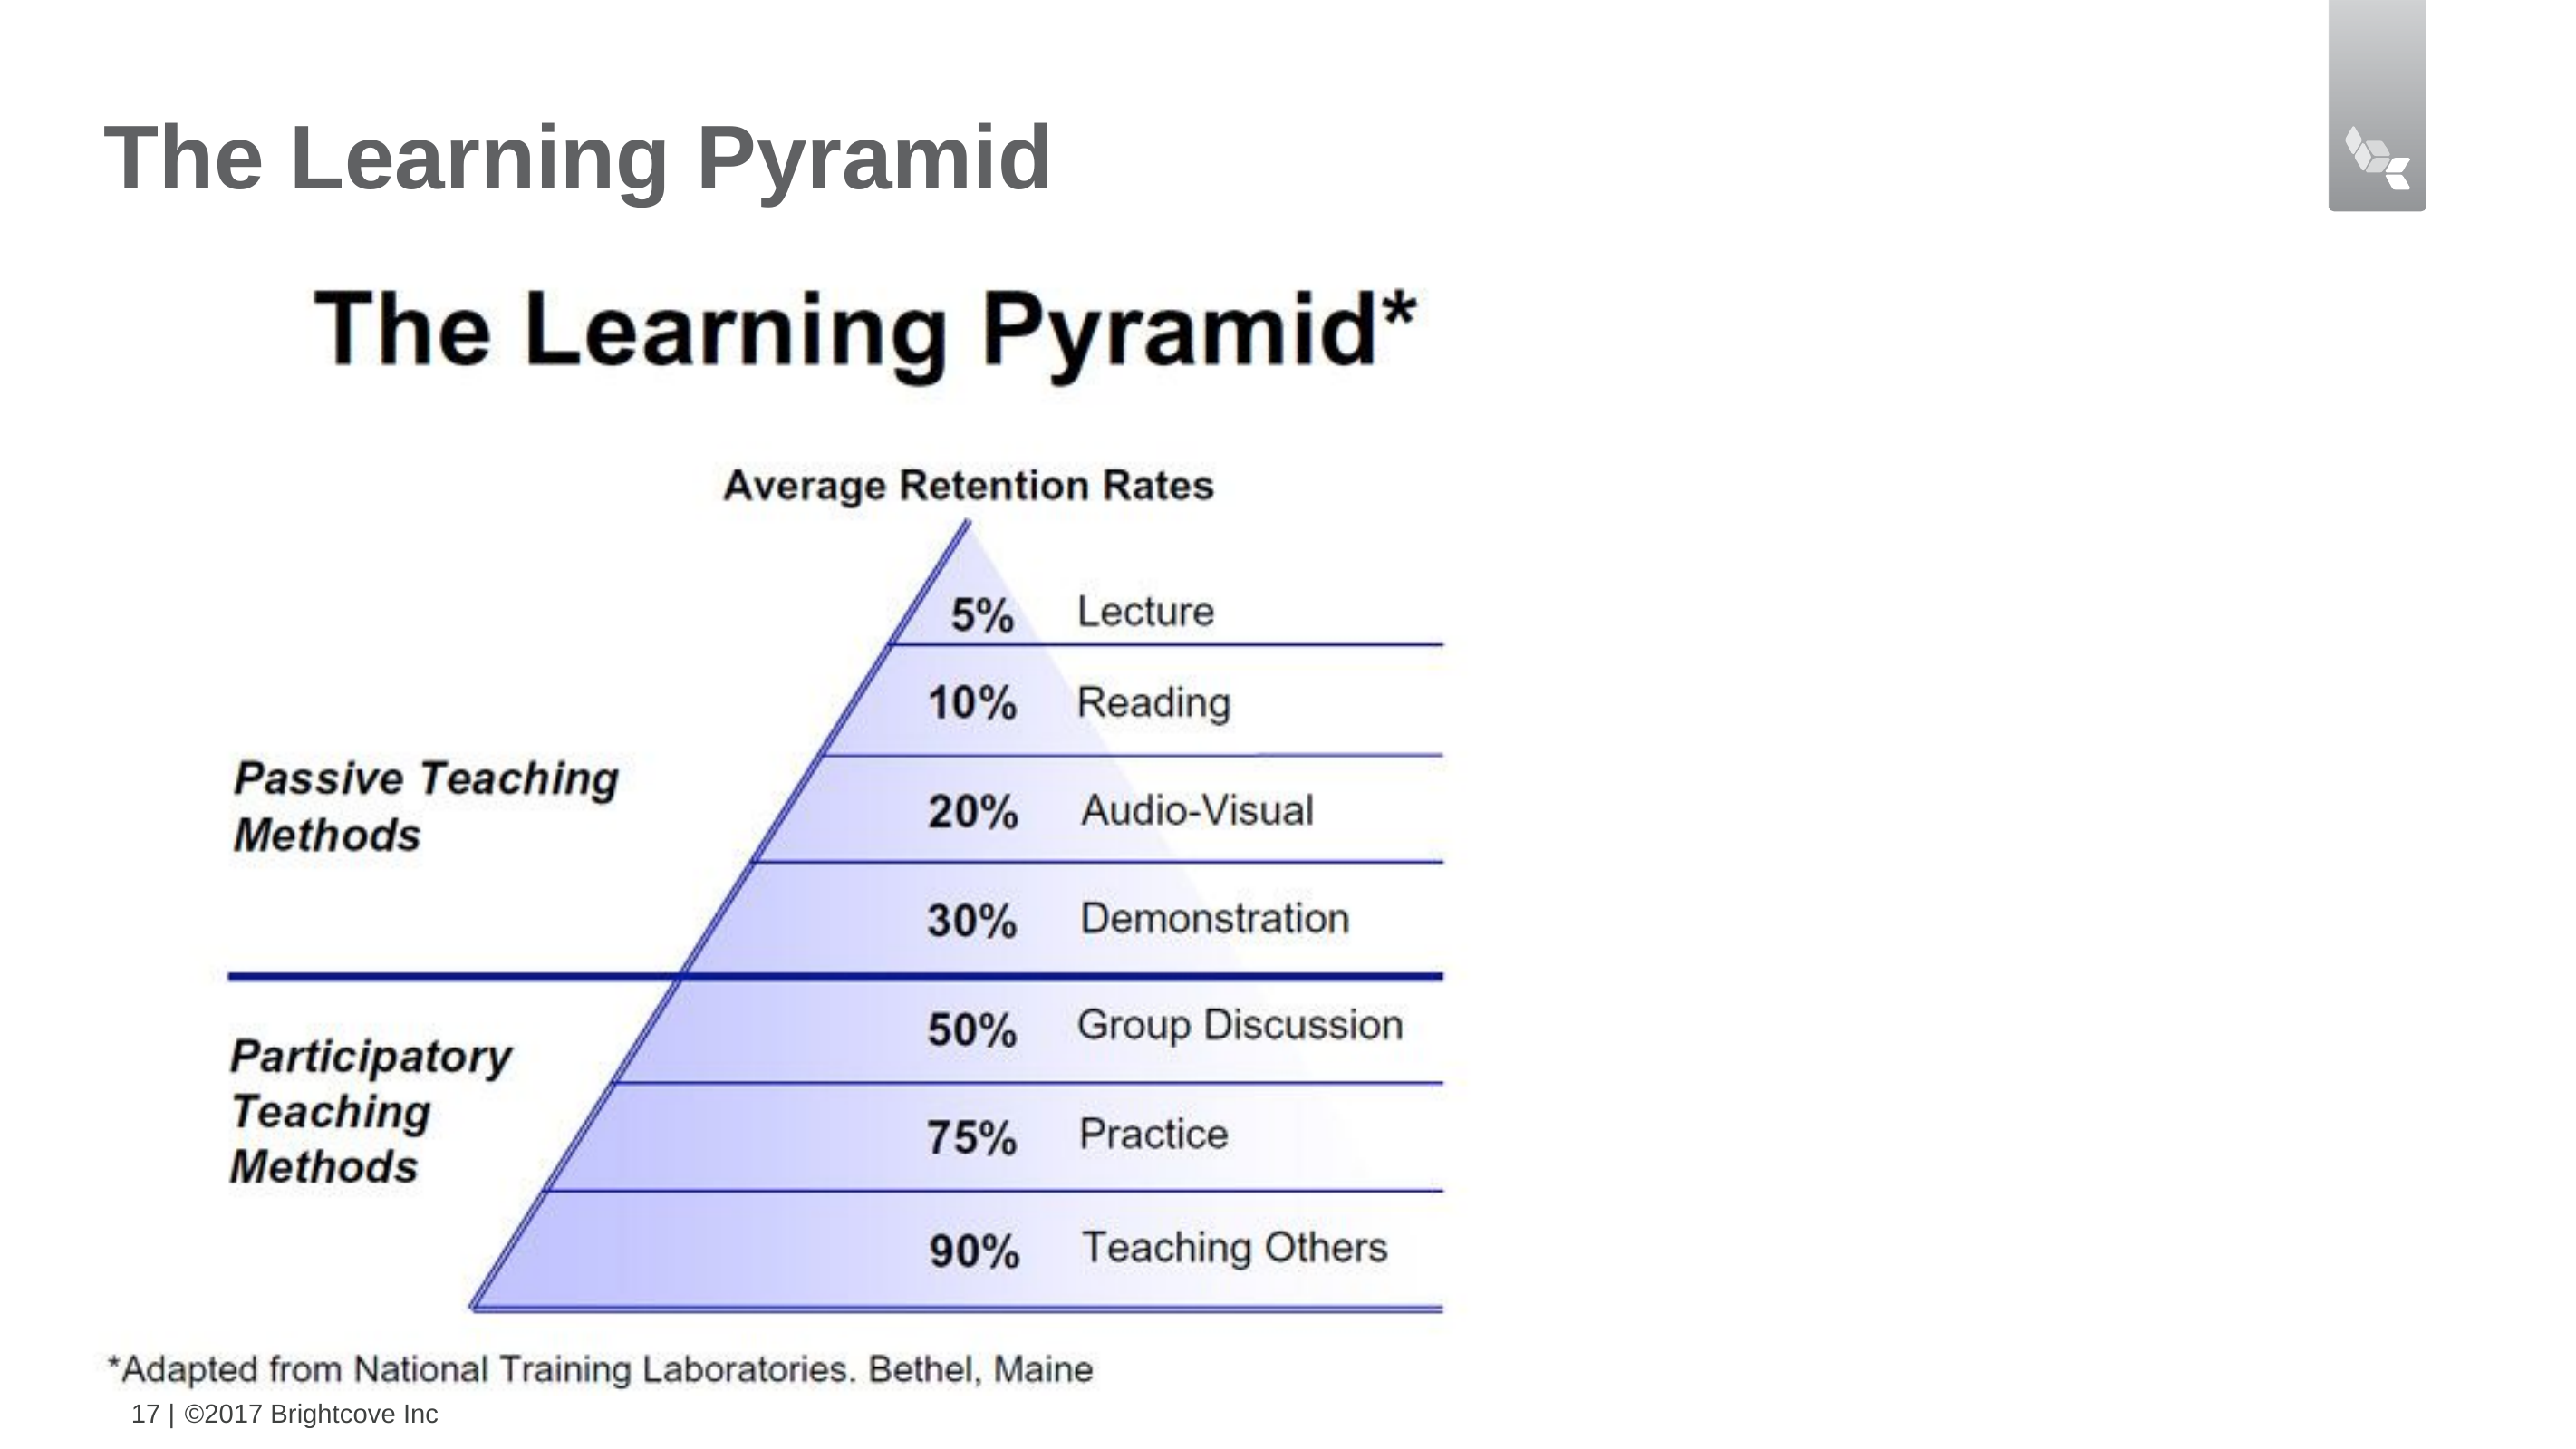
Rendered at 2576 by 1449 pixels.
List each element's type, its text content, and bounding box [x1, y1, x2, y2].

picture [75, 214, 1526, 1397]
title The Learning Pyramid [80, 44, 2270, 260]
slide_number 17 | [88, 1406, 189, 1449]
footer ©2017 Brightcove Inc [189, 1406, 988, 1449]
